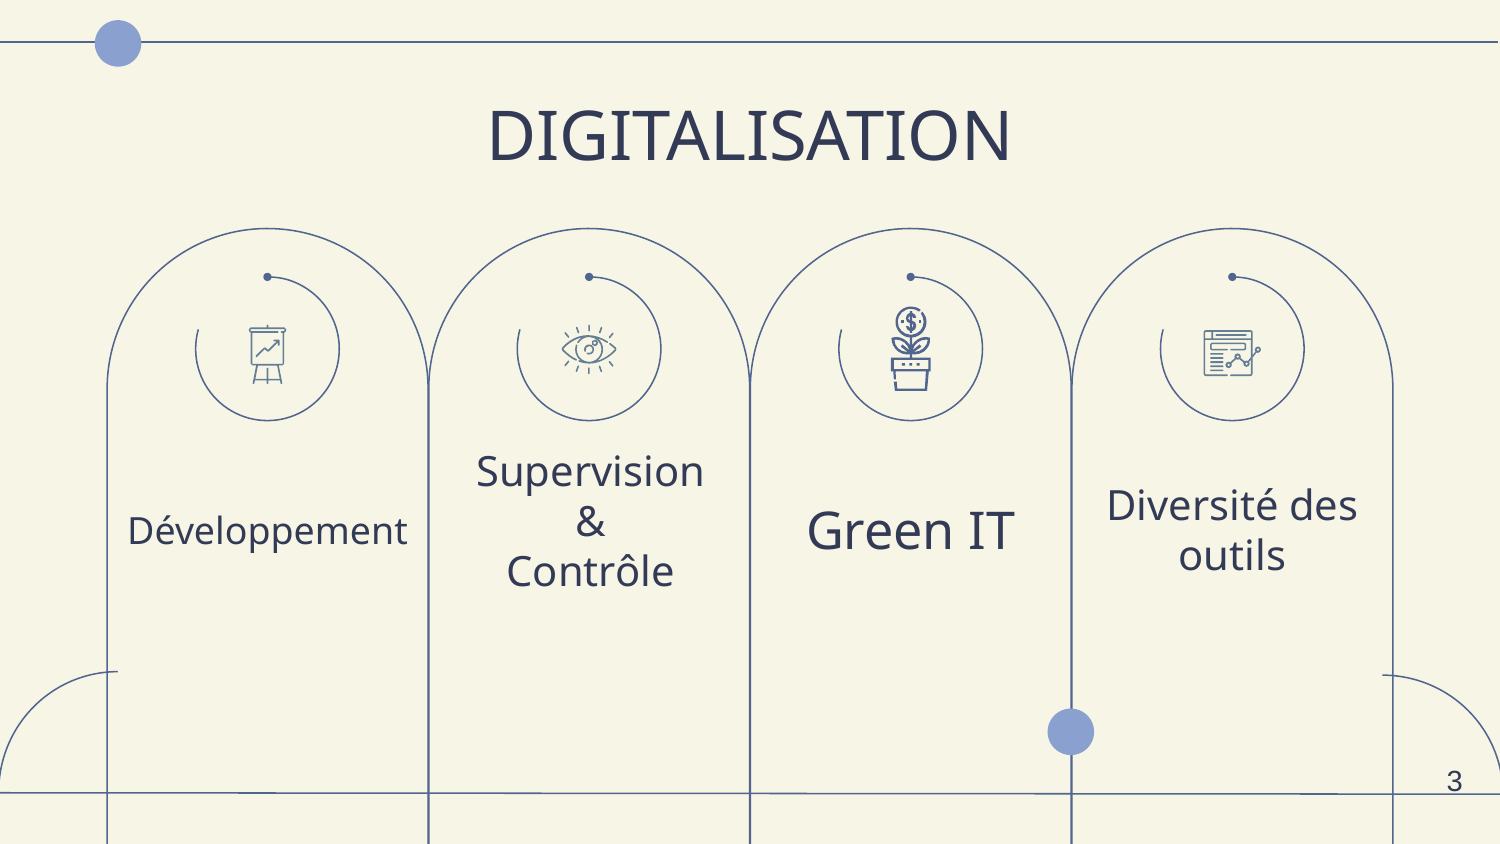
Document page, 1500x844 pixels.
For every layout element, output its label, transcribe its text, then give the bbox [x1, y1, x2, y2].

title Green IT [761, 485, 1060, 573]
text_box [838, 272, 983, 421]
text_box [561, 324, 617, 375]
title Supervision & Contrôle [441, 476, 740, 563]
text_box [94, 20, 142, 67]
text_box [195, 272, 340, 421]
text_box [517, 272, 661, 421]
text_box 3 [1431, 755, 1500, 805]
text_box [248, 324, 287, 385]
title Développement [106, 486, 429, 573]
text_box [890, 306, 931, 392]
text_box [1203, 329, 1262, 377]
title Diversité des outils [1083, 485, 1382, 573]
text_box [1160, 272, 1305, 421]
text_box [1047, 708, 1095, 756]
title DIGITALISATION [118, 88, 1382, 178]
